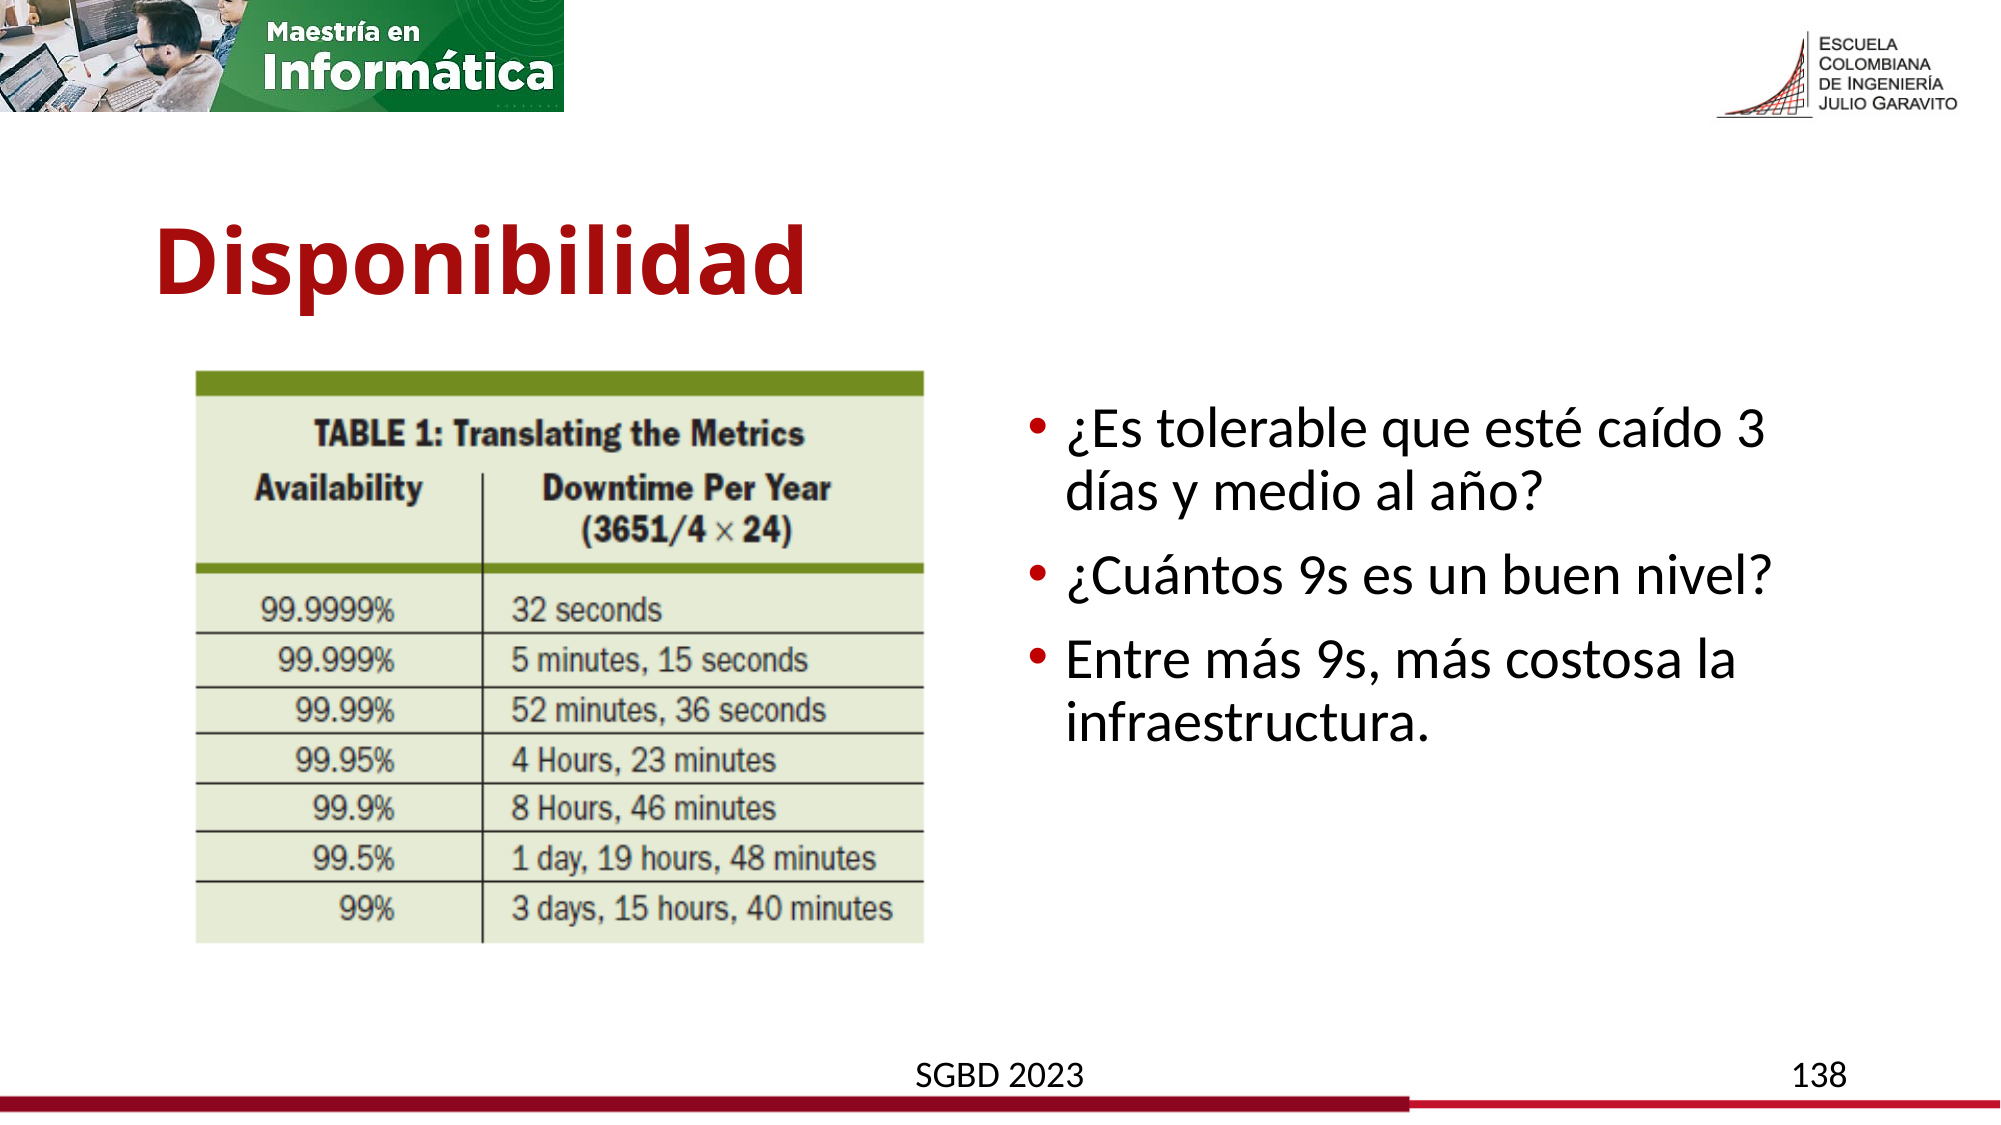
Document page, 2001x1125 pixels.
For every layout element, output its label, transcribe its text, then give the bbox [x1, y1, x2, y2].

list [186, 361, 939, 952]
list ¿Es tolerable que esté caído 3 días y medio al año? ¿Cuántos 9s es un buen nivel? Entre más 9s, más costosa la infraestructura. [1012, 389, 1863, 1064]
title Disponibilidad [137, 156, 1863, 374]
picture [0, 0, 2001, 1125]
footer SGBD 2023 [662, 1042, 1338, 1103]
slide_number 138 [1412, 1042, 1863, 1103]
